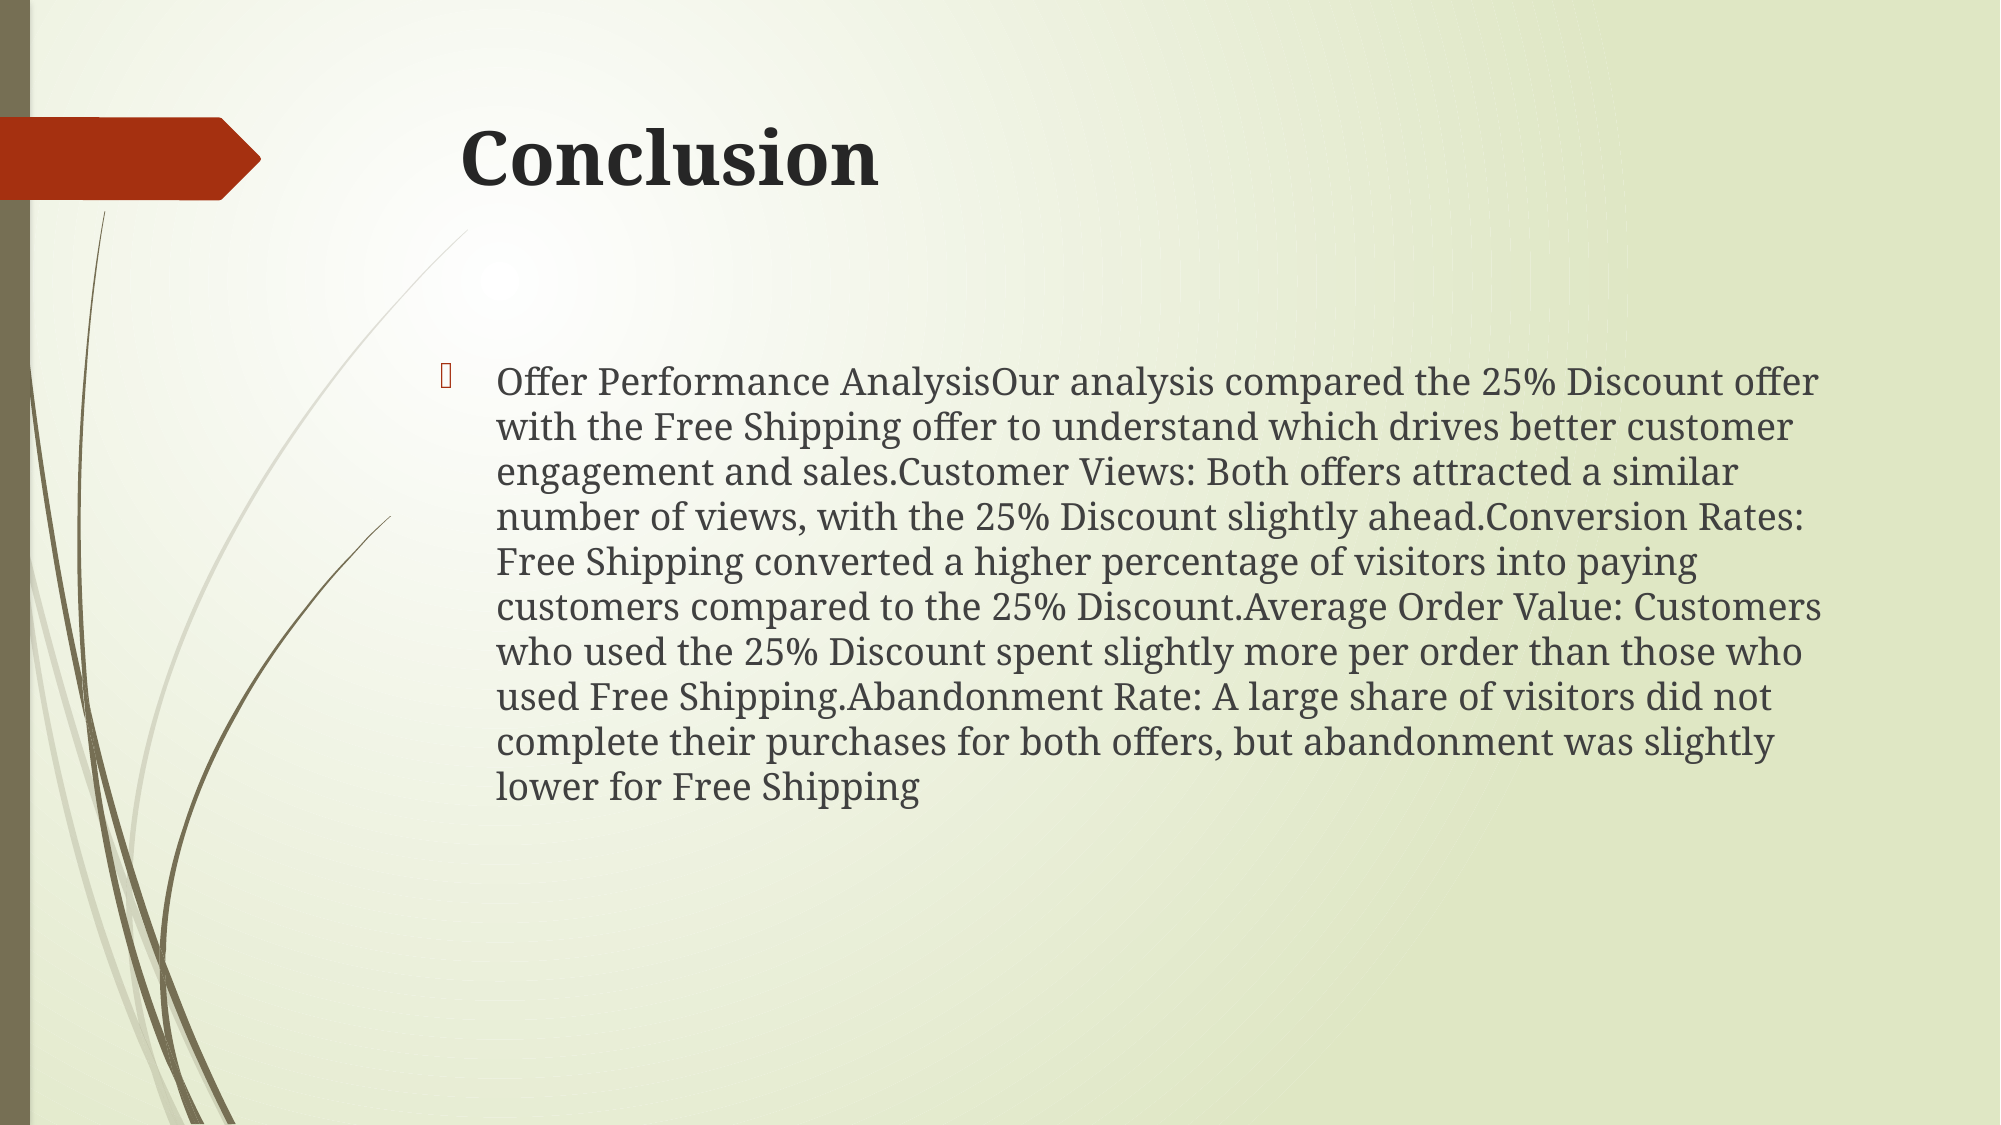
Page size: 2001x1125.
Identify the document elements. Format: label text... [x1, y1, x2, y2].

list Offer Performance AnalysisOur analysis compared the 25% Discount offer with the Free Shipping offer to understand which drives better customer engagement and sales.Customer Views: Both offers attracted a similar number of views, with the 25% Discount slightly ahead.Conversion Rates: Free Shipping converted a higher percentage of visitors into paying customers compared to the 25% Discount.Average Order Value: Customers who used the 25% Discount spent slightly more per order than those who used Free Shipping.Abandonment Rate: A large share of visitors did not complete their purchases for both offers, but abandonment was slightly lower for Free Shipping [424, 350, 1888, 970]
title Conclusion [425, 102, 1888, 313]
